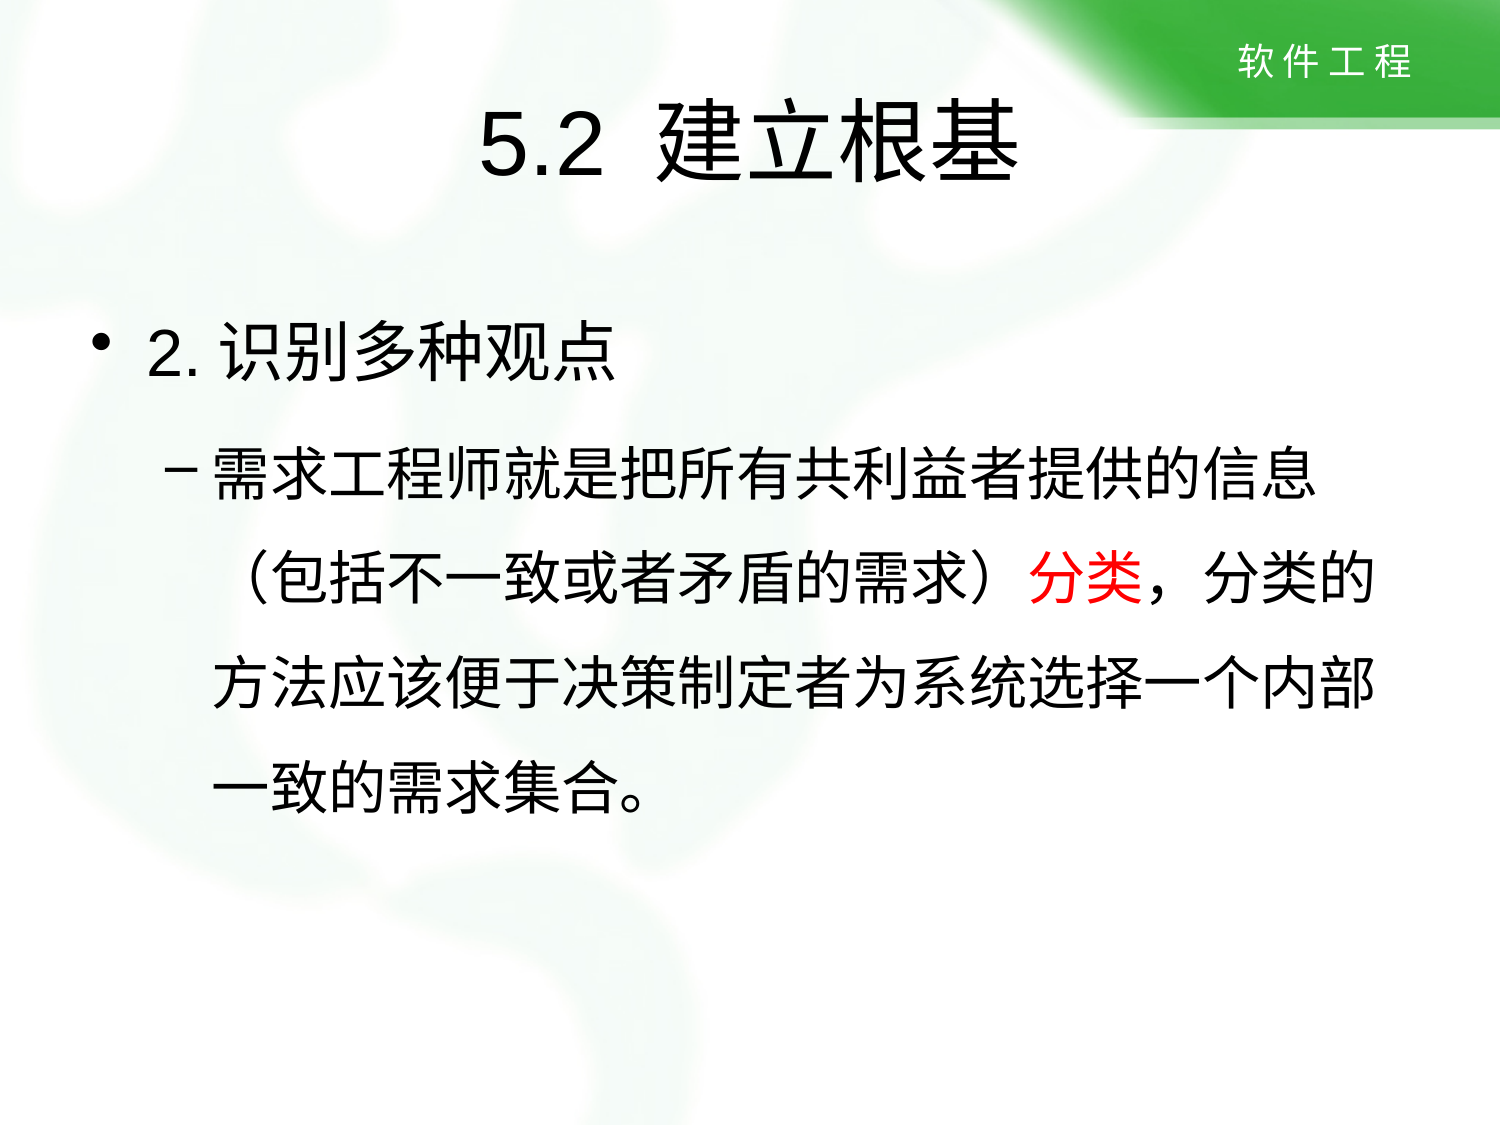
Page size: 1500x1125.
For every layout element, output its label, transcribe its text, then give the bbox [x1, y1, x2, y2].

list 2.识别多种观点 需求工程师就是把所有共利益者提供的信息（包括不一致或者矛盾的需求）分类，分类的方法应该便于决策制定者为系统选择一个内部一致的需求集合。 [75, 262, 1425, 1005]
title 5.2 建立根基 [75, 45, 1425, 233]
picture [0, 0, 1500, 1125]
